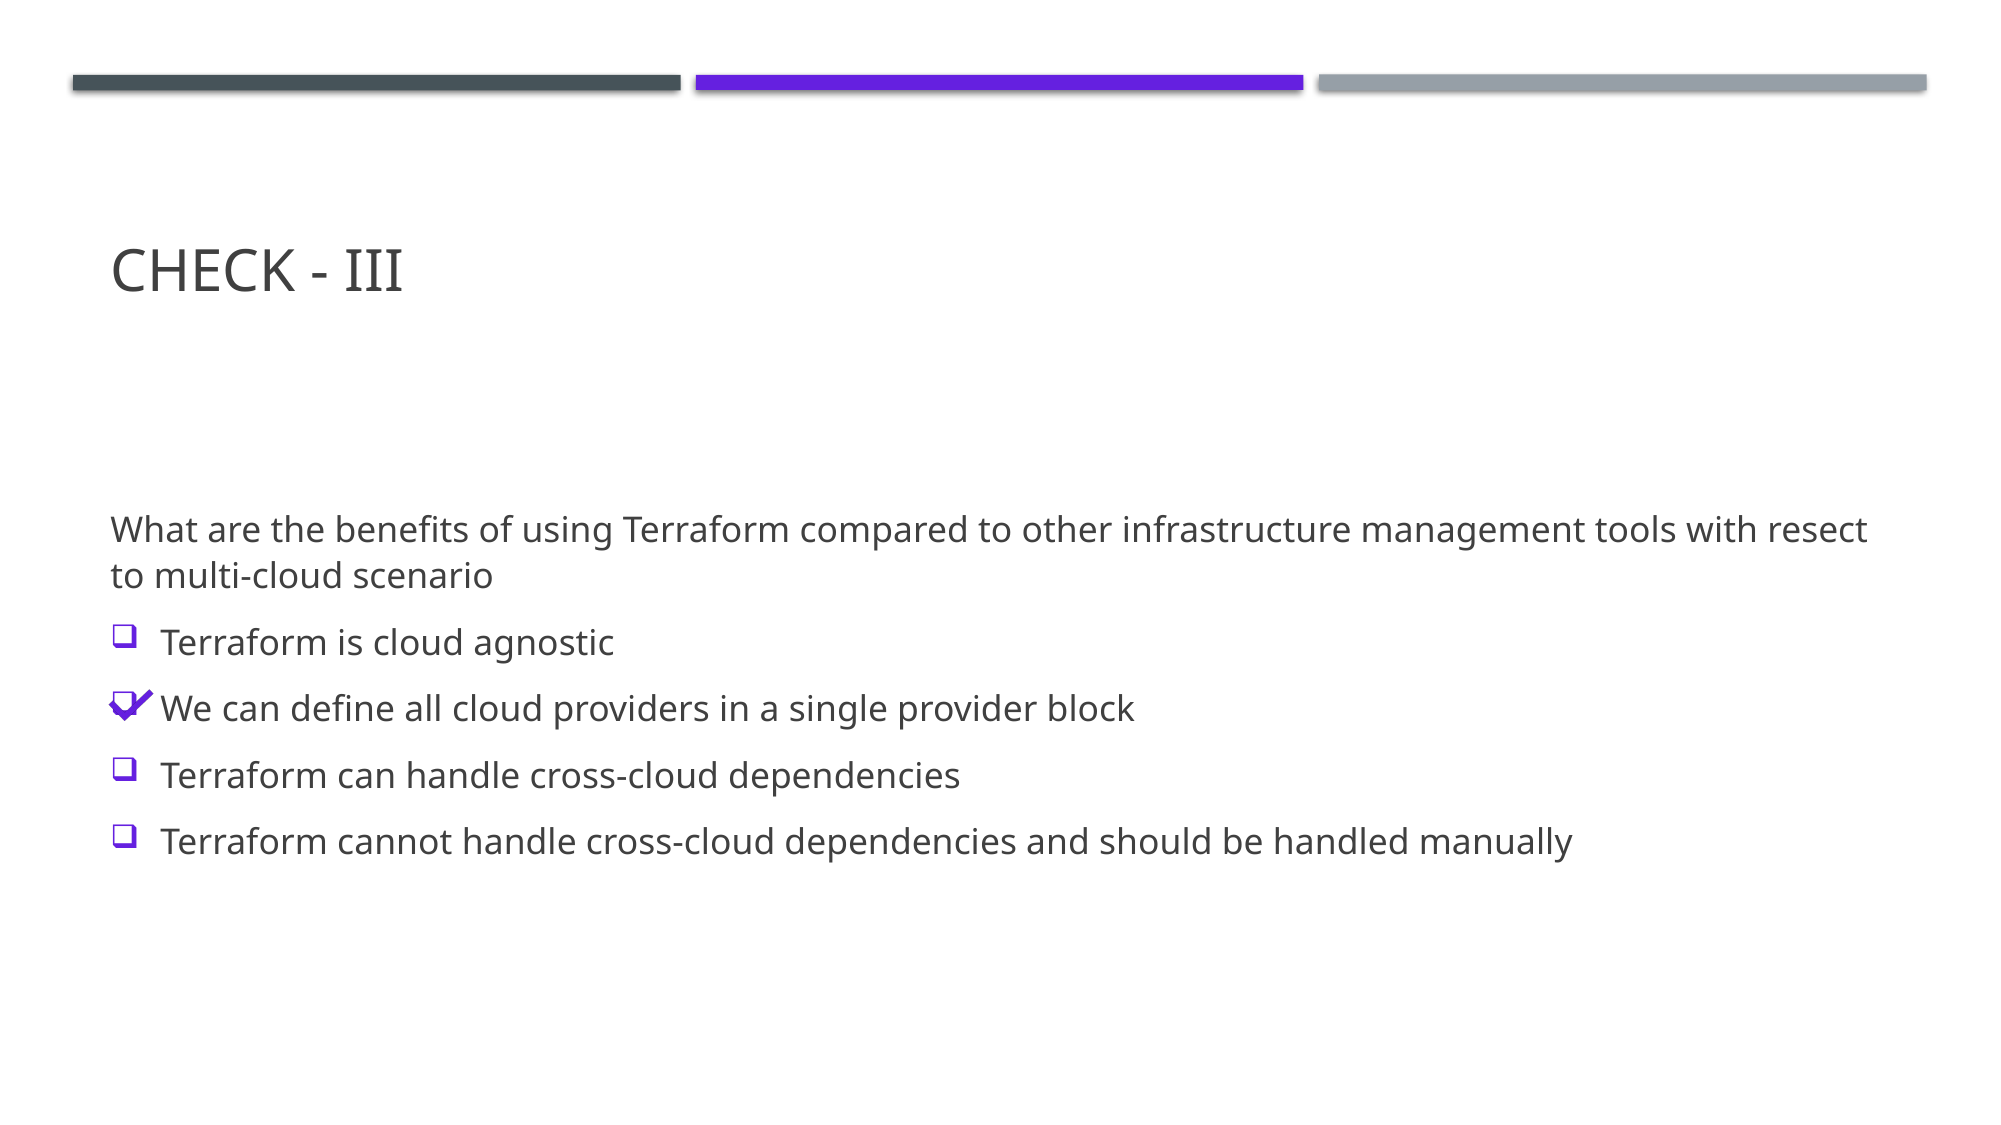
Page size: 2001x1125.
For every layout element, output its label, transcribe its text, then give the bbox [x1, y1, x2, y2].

picture [108, 681, 155, 728]
list What are the benefits of using Terraform compared to other infrastructure management tools with resect to multi-cloud scenario Terraform is cloud agnostic We can define all cloud providers in a single provider block Terraform can handle cross-cloud dependencies Terraform cannot handle cross-cloud dependencies and should be handled manually [95, 383, 1905, 981]
title check - III [95, 115, 1905, 311]
